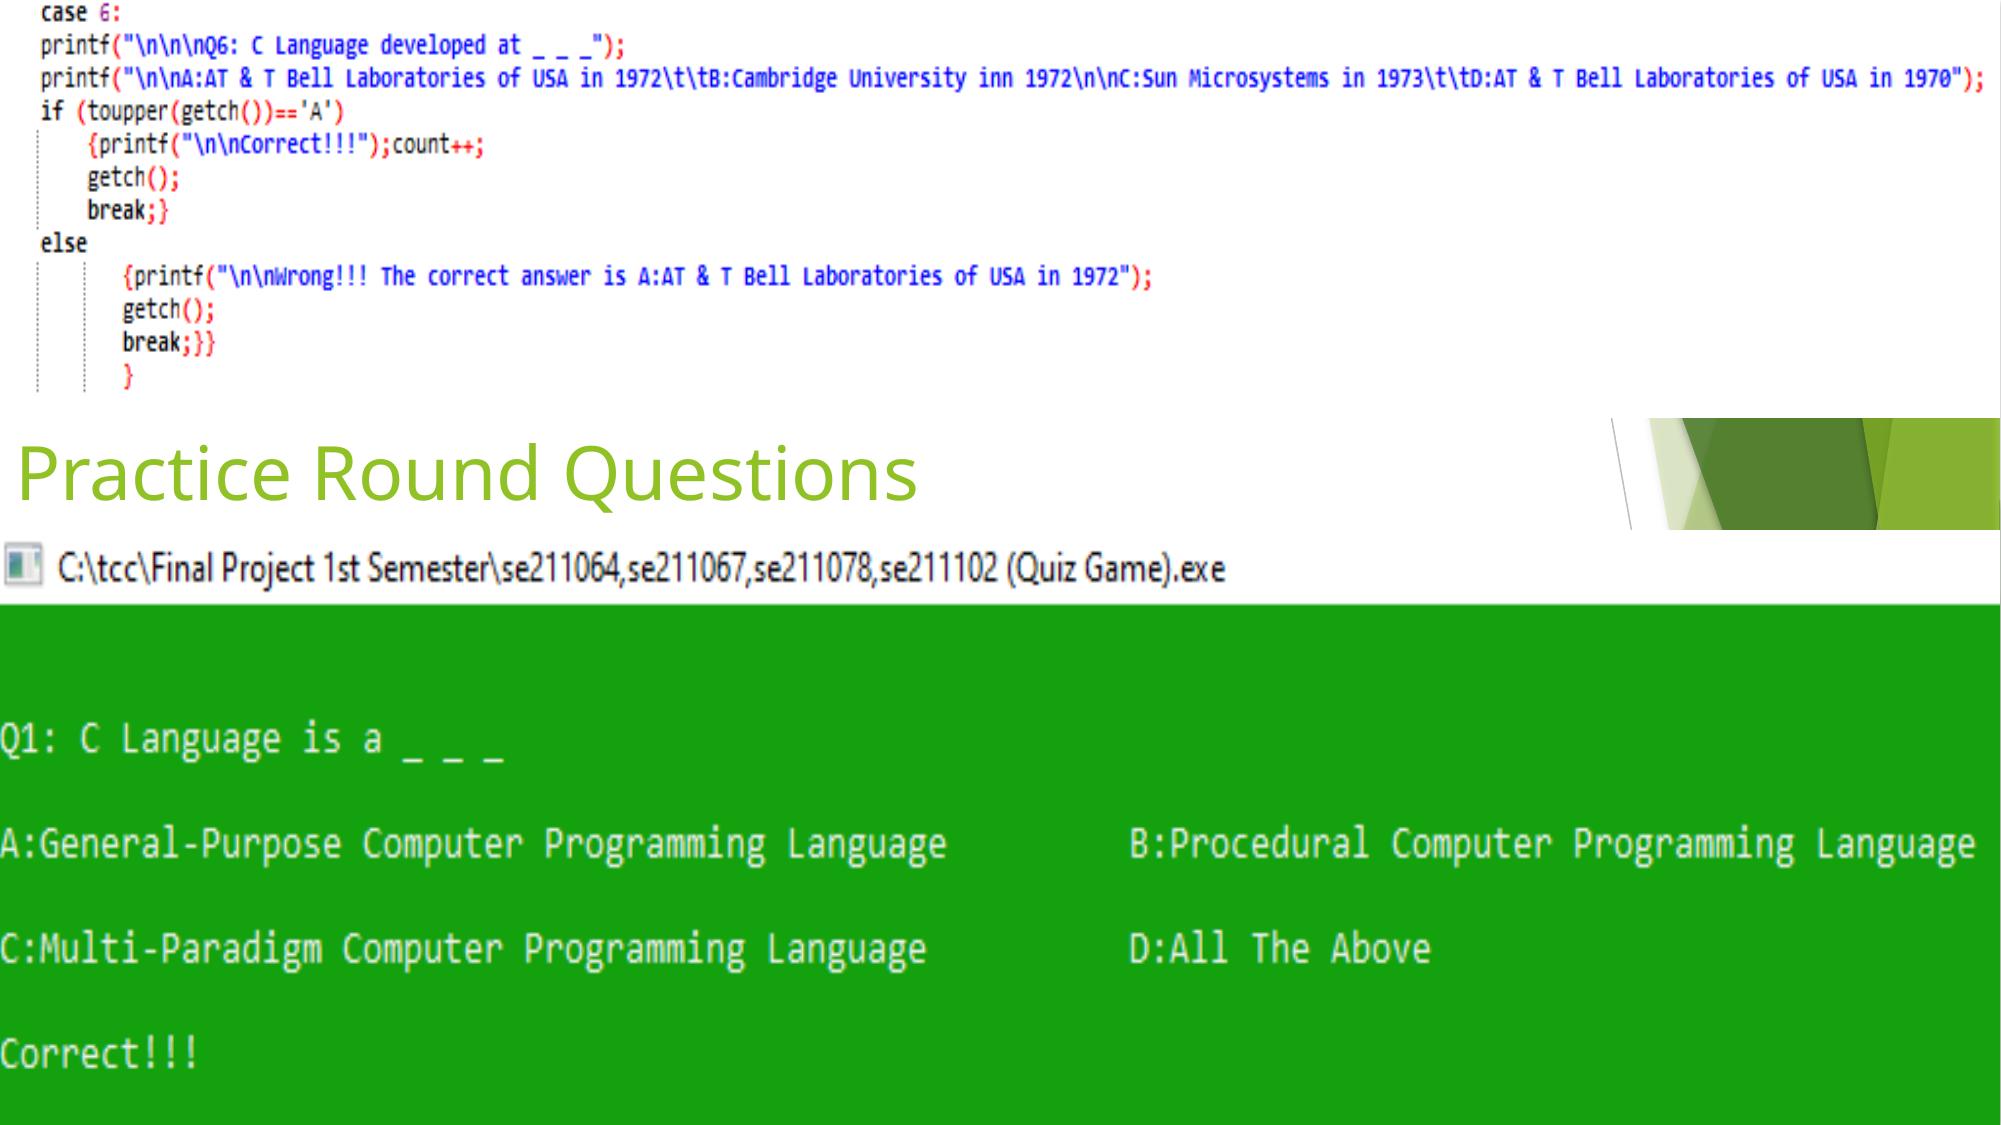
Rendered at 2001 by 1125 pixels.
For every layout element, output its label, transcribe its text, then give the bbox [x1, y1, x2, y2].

title Practice Round Questions (Output) [0, 428, 1219, 528]
picture [0, 0, 2000, 419]
picture [0, 530, 2000, 1125]
